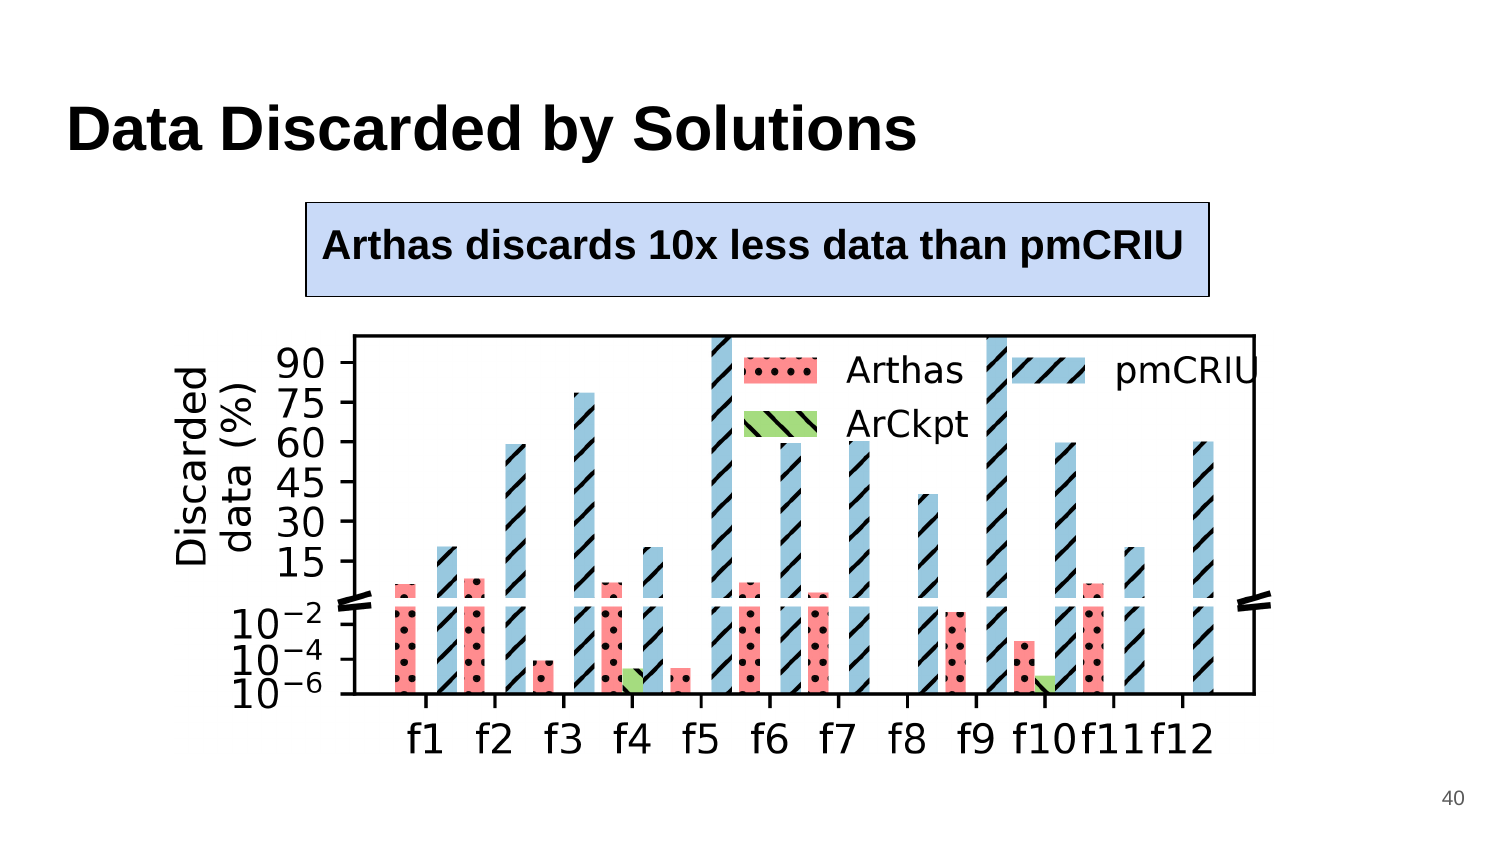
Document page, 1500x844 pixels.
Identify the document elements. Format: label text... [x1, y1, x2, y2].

picture [173, 330, 1274, 754]
slide_number 40 [1389, 764, 1480, 830]
text_box Arthas discards 10x less data than pmCRIU [306, 202, 1210, 297]
title Data Discarded by Solutions [51, 72, 1449, 167]
